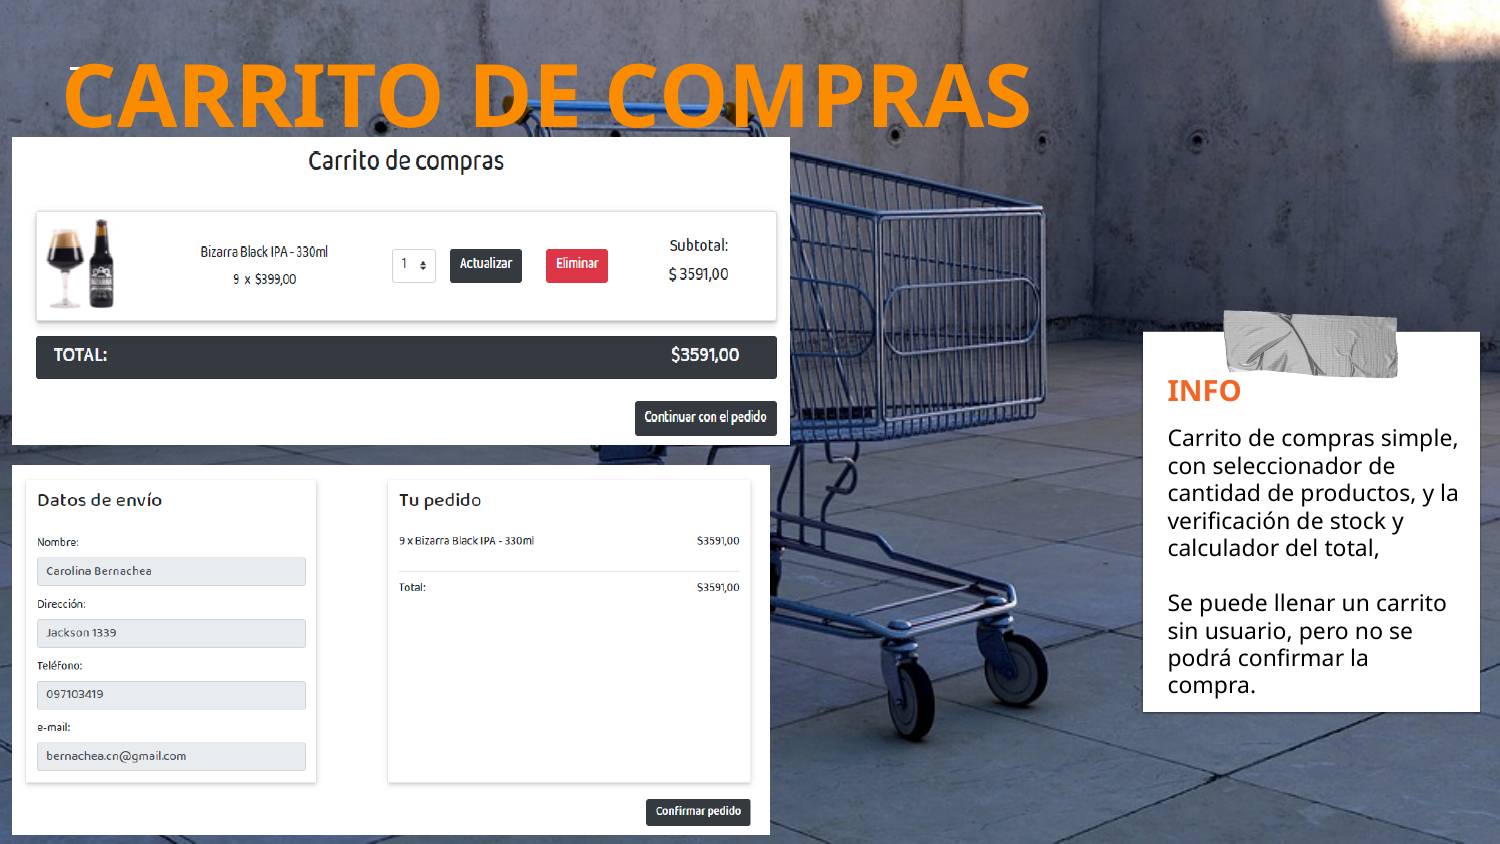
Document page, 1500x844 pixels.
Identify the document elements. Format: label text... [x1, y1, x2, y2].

picture [0, 0, 1500, 844]
title CARRITO DE COMPRAS [46, 24, 1049, 156]
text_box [1128, 309, 1493, 727]
